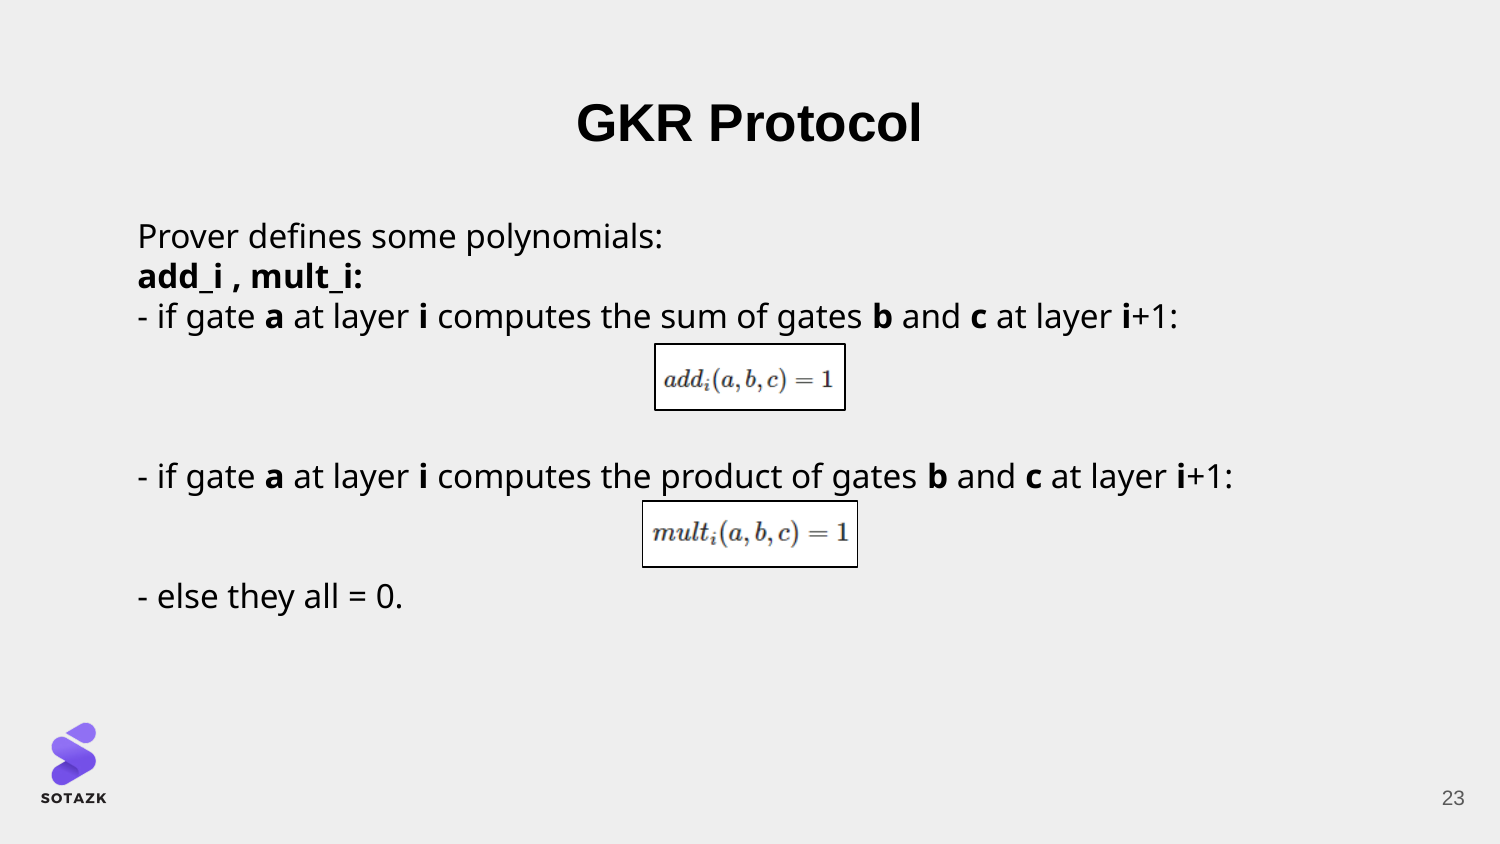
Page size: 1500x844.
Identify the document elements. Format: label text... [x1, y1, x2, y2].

picture [642, 501, 858, 567]
slide_number ‹#› [1389, 764, 1480, 830]
picture [29, 719, 120, 806]
text_box Prover defines some polynomials: add_i , mult_i: - if gate a at layer i computes the sum of gates b and c at layer i+1: - if gate a at layer i computes the product of gates b and c at layer i+1: - else they all = 0. [122, 200, 1378, 723]
title GKR Protocol [51, 72, 1449, 167]
picture [655, 344, 845, 410]
